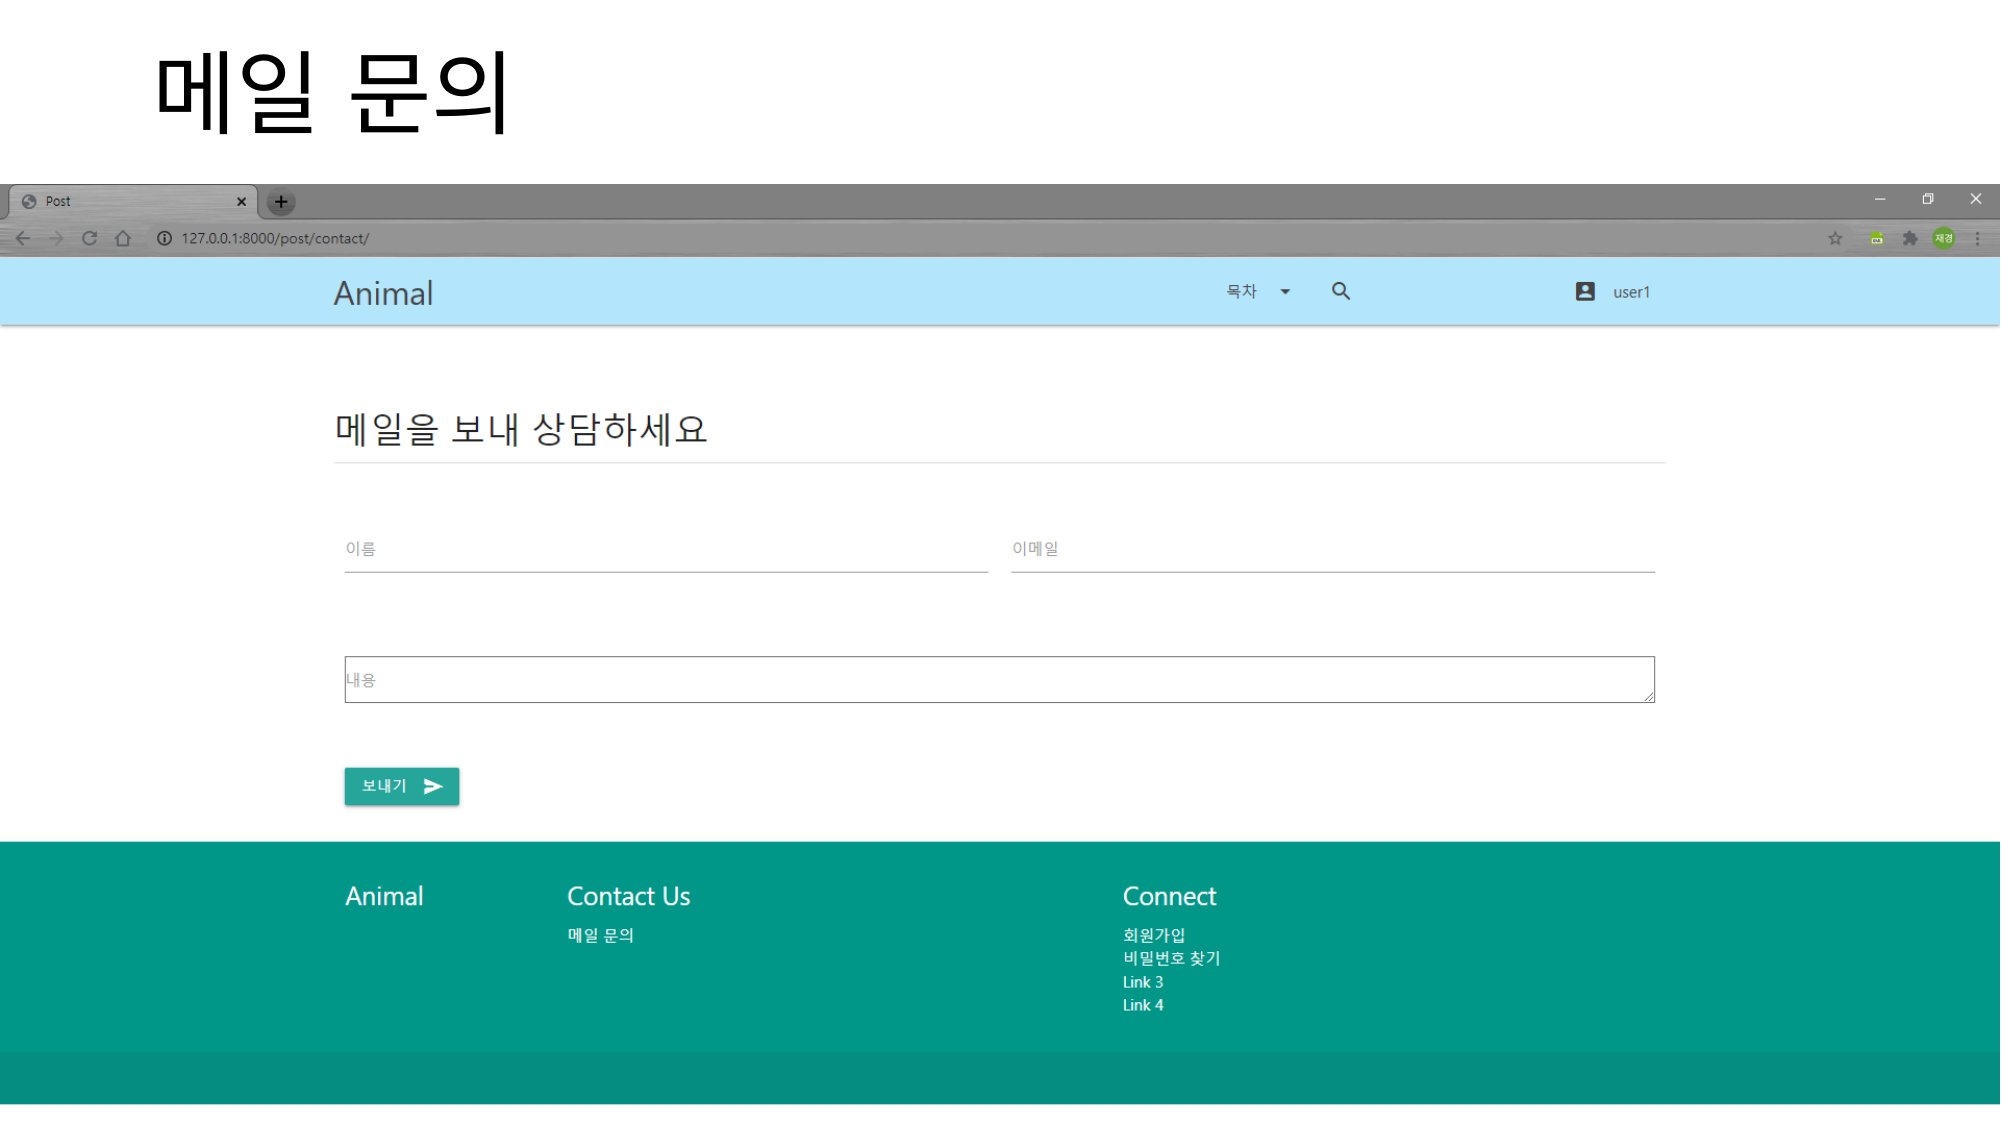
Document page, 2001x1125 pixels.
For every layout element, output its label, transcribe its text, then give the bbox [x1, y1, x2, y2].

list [0, 184, 2000, 1125]
title 메일 문의 [137, 11, 1863, 184]
